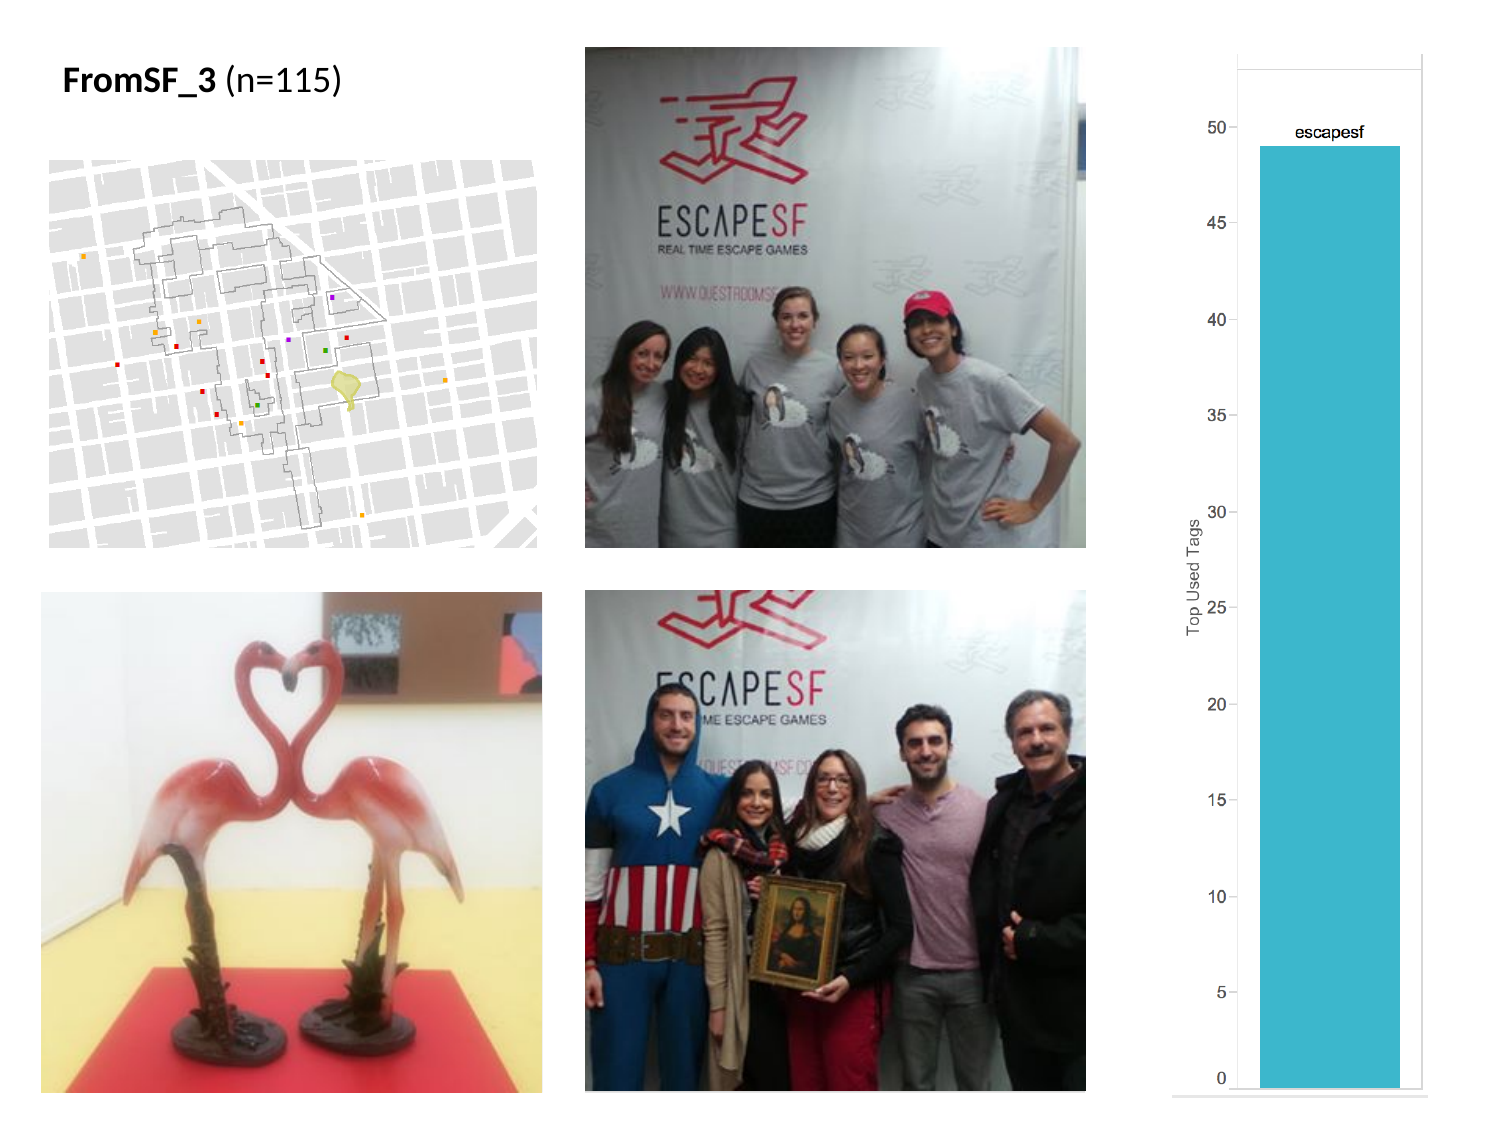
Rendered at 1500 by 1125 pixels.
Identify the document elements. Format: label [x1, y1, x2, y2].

picture [40, 592, 542, 1093]
text_box [42, 47, 1170, 1093]
picture [584, 47, 1086, 548]
picture [584, 590, 1086, 1092]
picture [43, 160, 542, 548]
picture [1172, 47, 1428, 1098]
